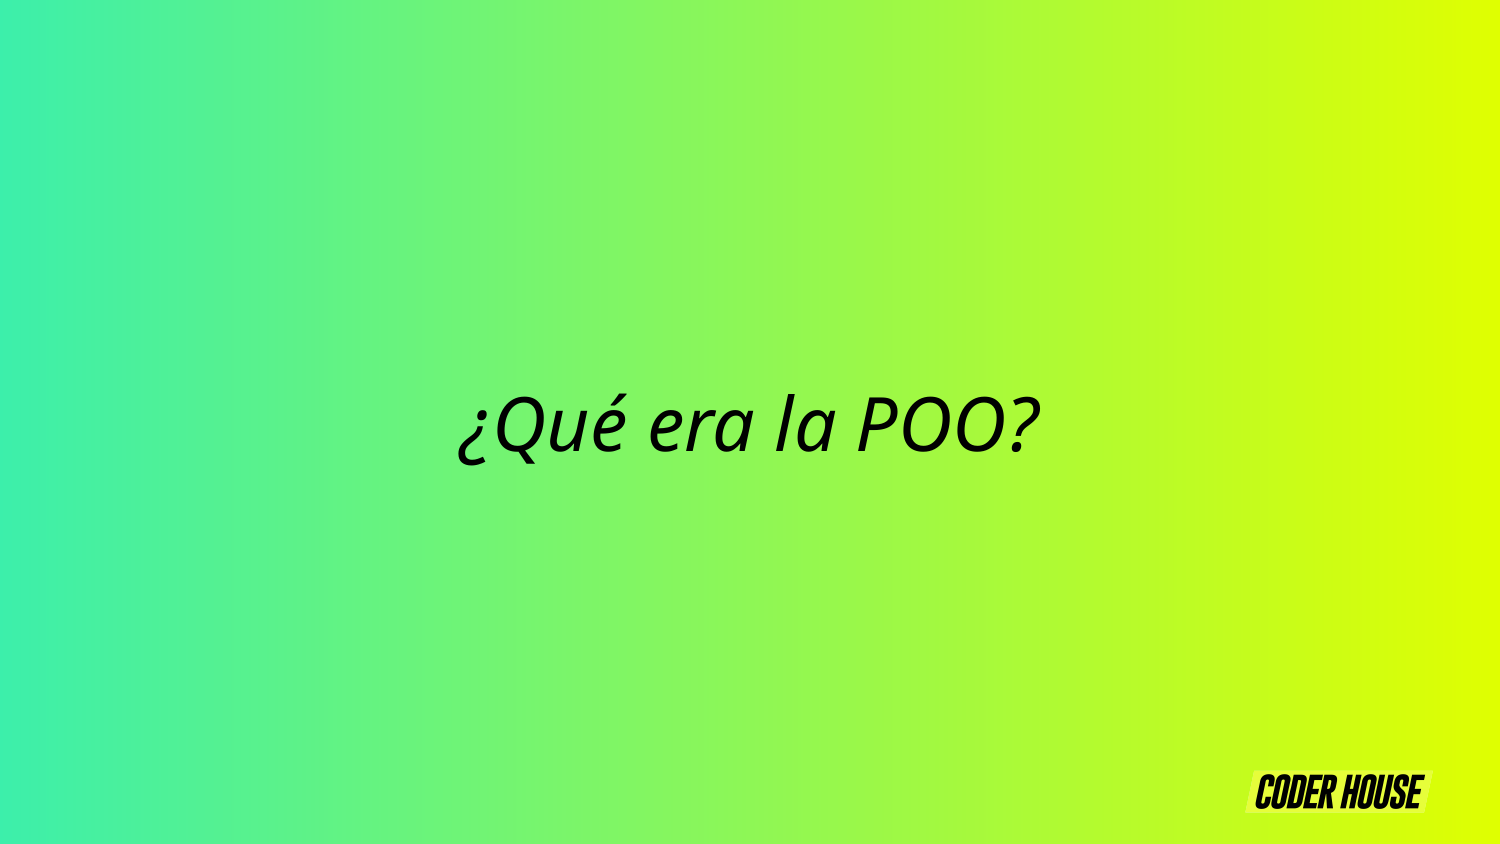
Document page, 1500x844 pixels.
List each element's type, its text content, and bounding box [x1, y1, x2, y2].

text_box ¿Qué era la POO? [358, 340, 1142, 503]
picture [1241, 764, 1437, 819]
